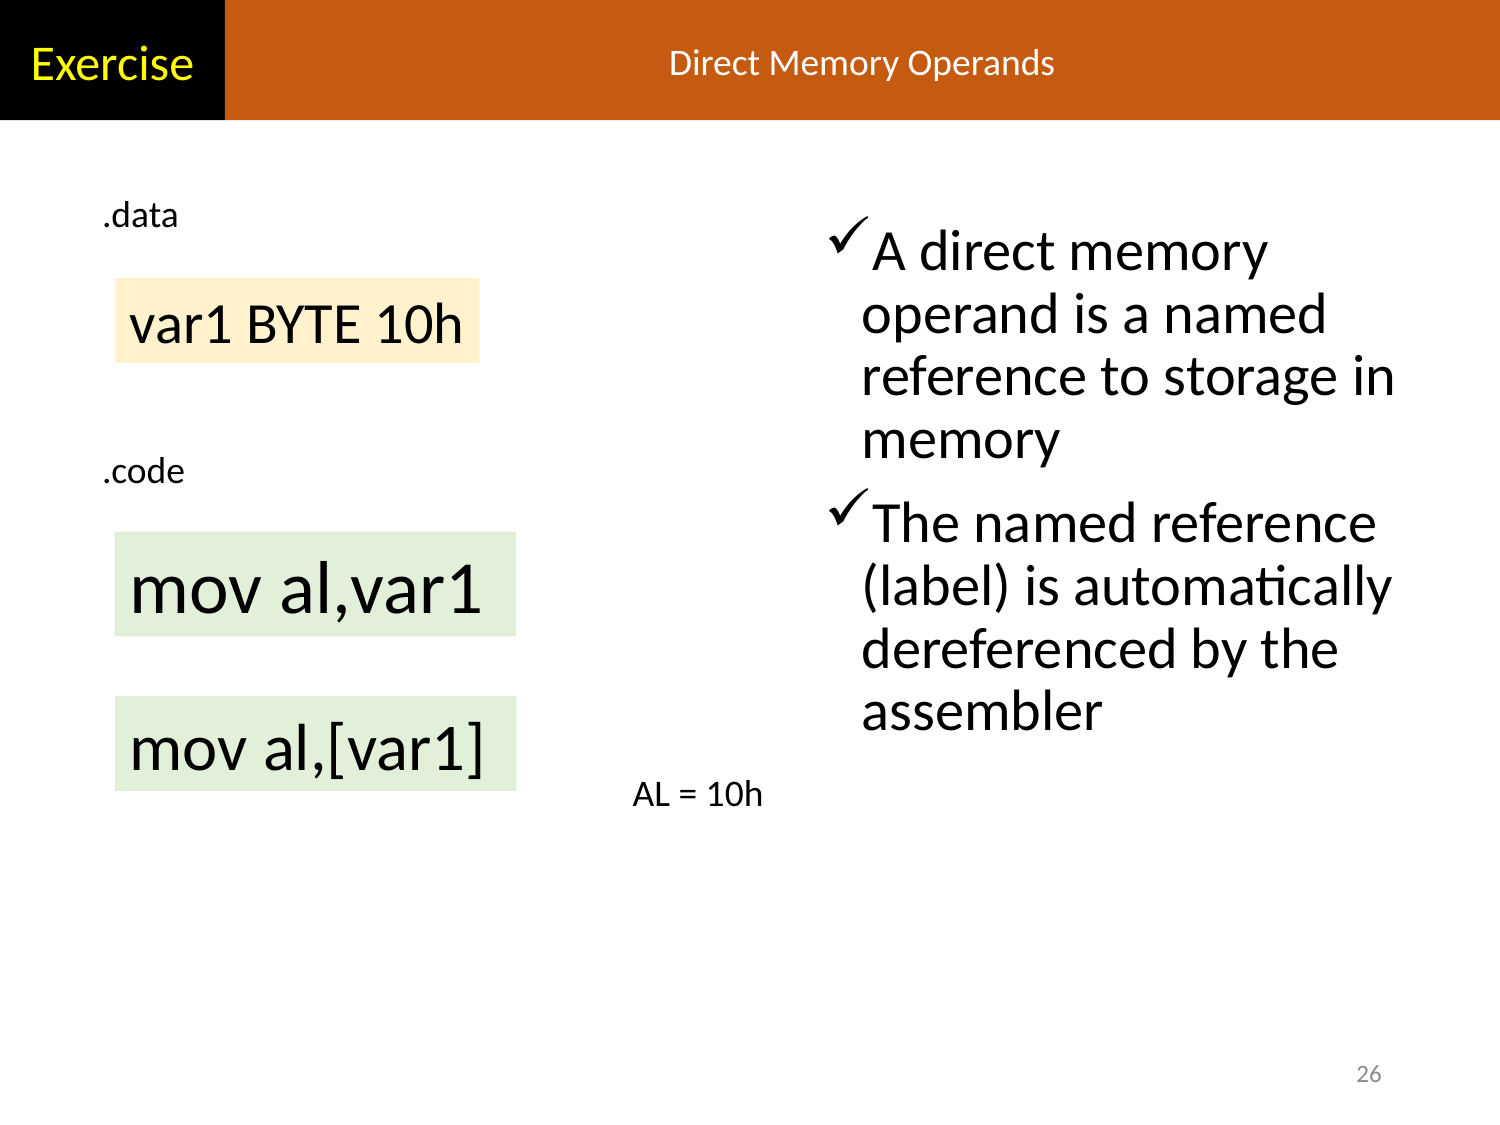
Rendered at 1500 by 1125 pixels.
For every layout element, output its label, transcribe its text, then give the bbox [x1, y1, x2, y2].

text_box mov al,[var1] [114, 696, 517, 791]
text_box .data [87, 182, 194, 242]
slide_number 26 [1059, 1042, 1397, 1103]
text_box mov al,var1 [114, 531, 517, 637]
list A direct memory operand is a named reference to storage in memory The named reference (label) is automatically dereferenced by the assembler [809, 212, 1429, 974]
text_box AL = 10h [617, 761, 779, 822]
text_box var1 BYTE 10h [115, 278, 480, 363]
text_box .code [87, 438, 201, 498]
text_box Exercise [0, 0, 224, 121]
text_box Direct Memory Operands [224, 0, 1500, 121]
